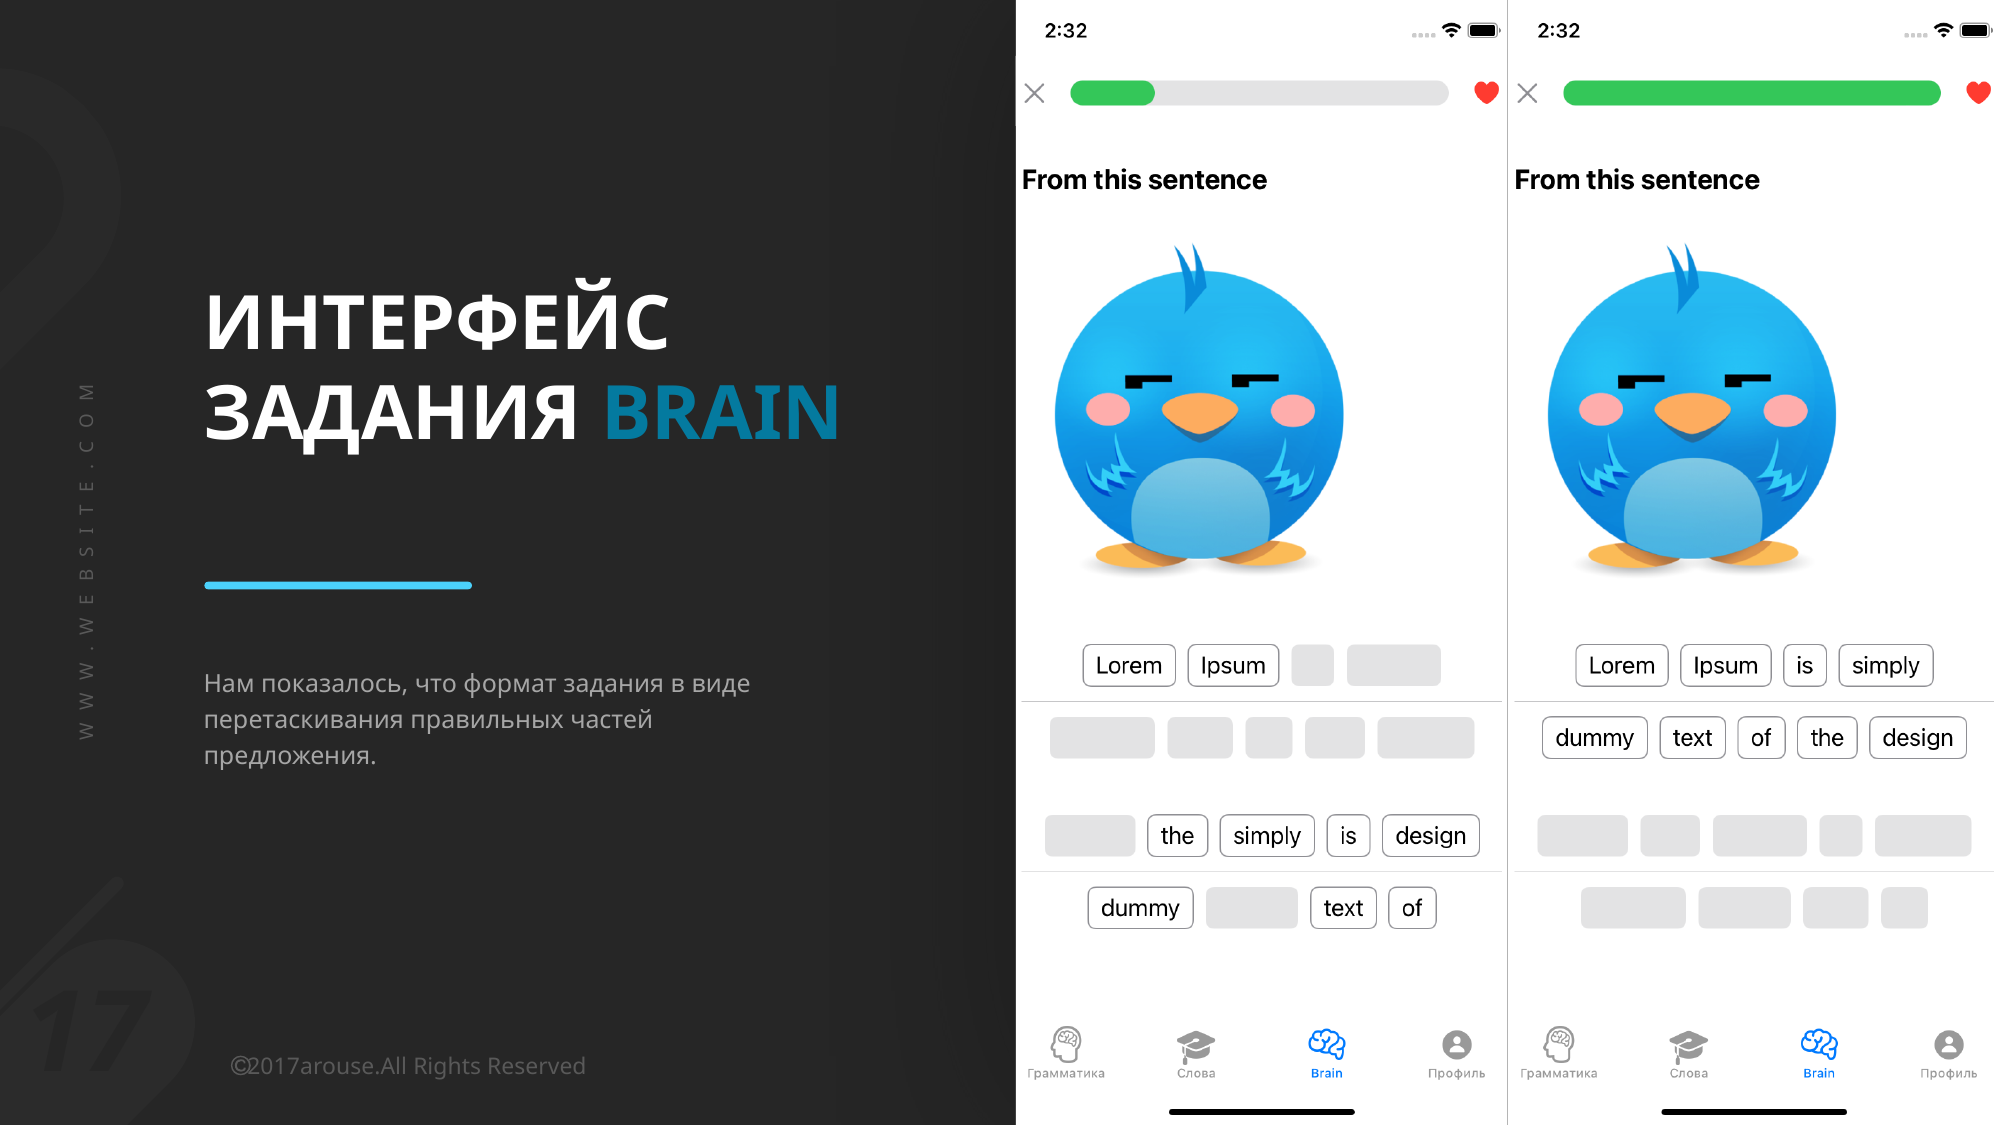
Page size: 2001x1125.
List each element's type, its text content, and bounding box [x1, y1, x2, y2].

text_box Нам показалось, что формат задания в виде перетаскивания правильных частей предложения. [188, 654, 799, 777]
picture [1015, 0, 2000, 1125]
text_box [203, 580, 474, 591]
text_box ИНТЕРФЕЙС ЗАДАНИЯ BRAIN [188, 266, 881, 462]
